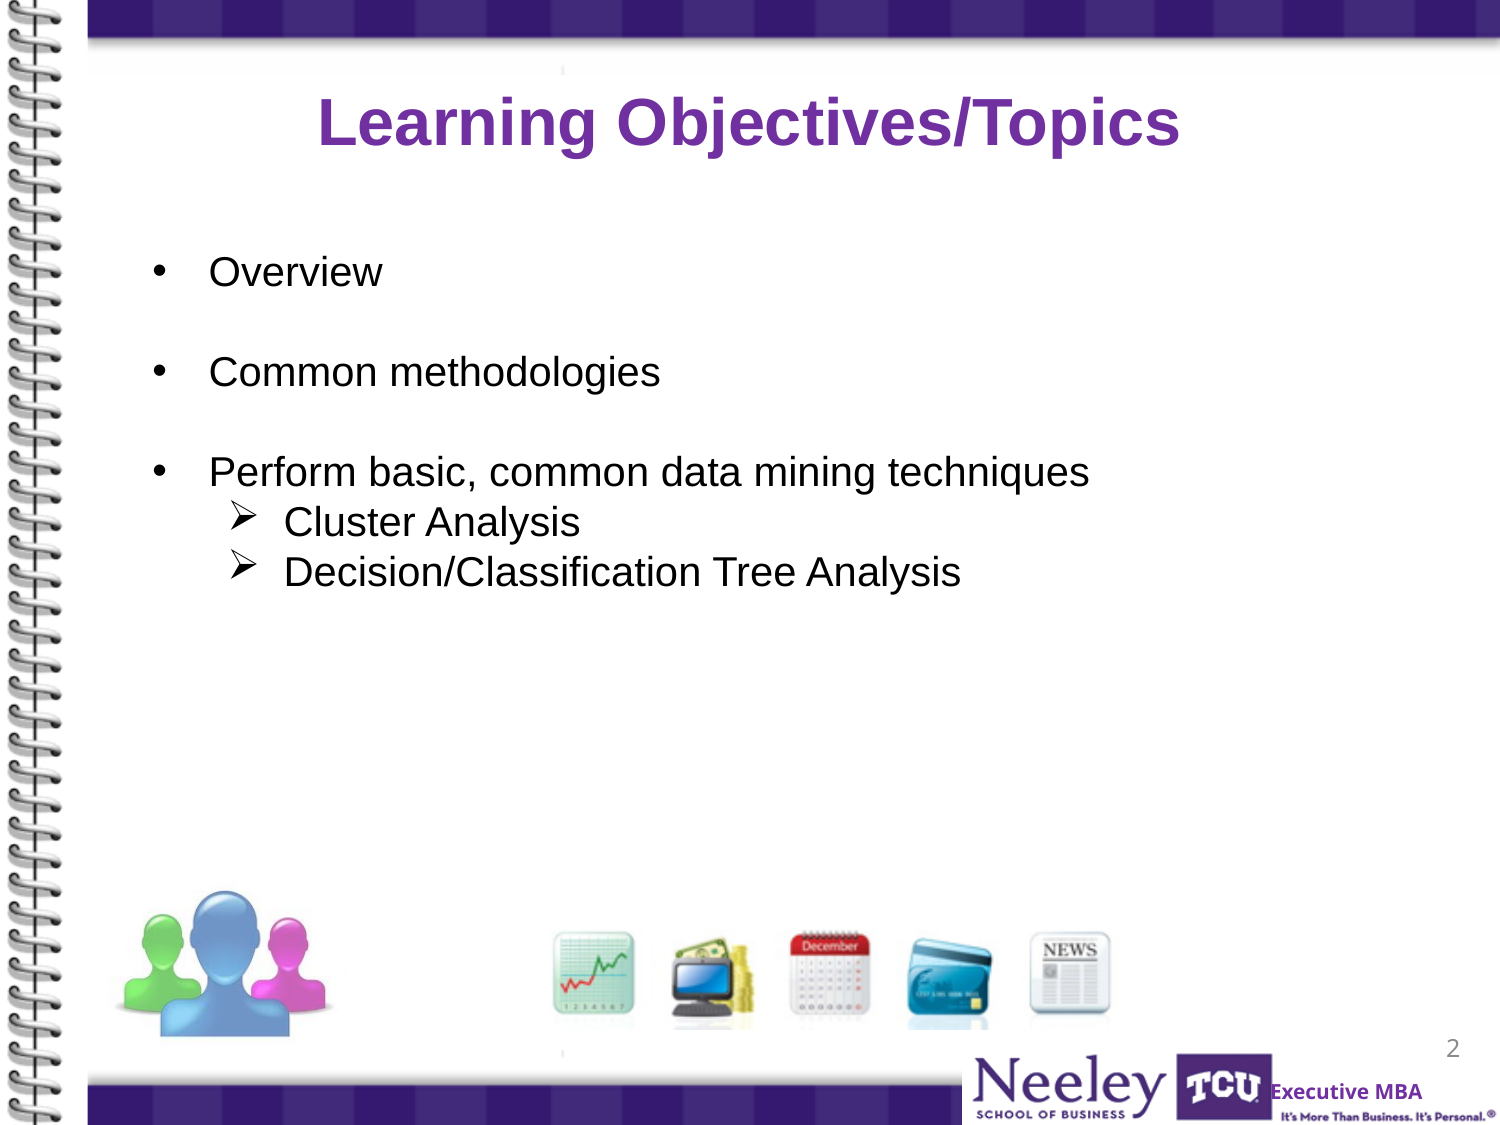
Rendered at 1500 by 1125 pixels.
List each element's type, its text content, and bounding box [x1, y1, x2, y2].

text_box Learning Objectives/Topics [112, 63, 1388, 176]
picture [0, 0, 1500, 1125]
text_box Overview Common methodologies Perform basic, common data mining techniques Cluster Analysis Decision/Classification Tree Analysis [137, 237, 1363, 703]
